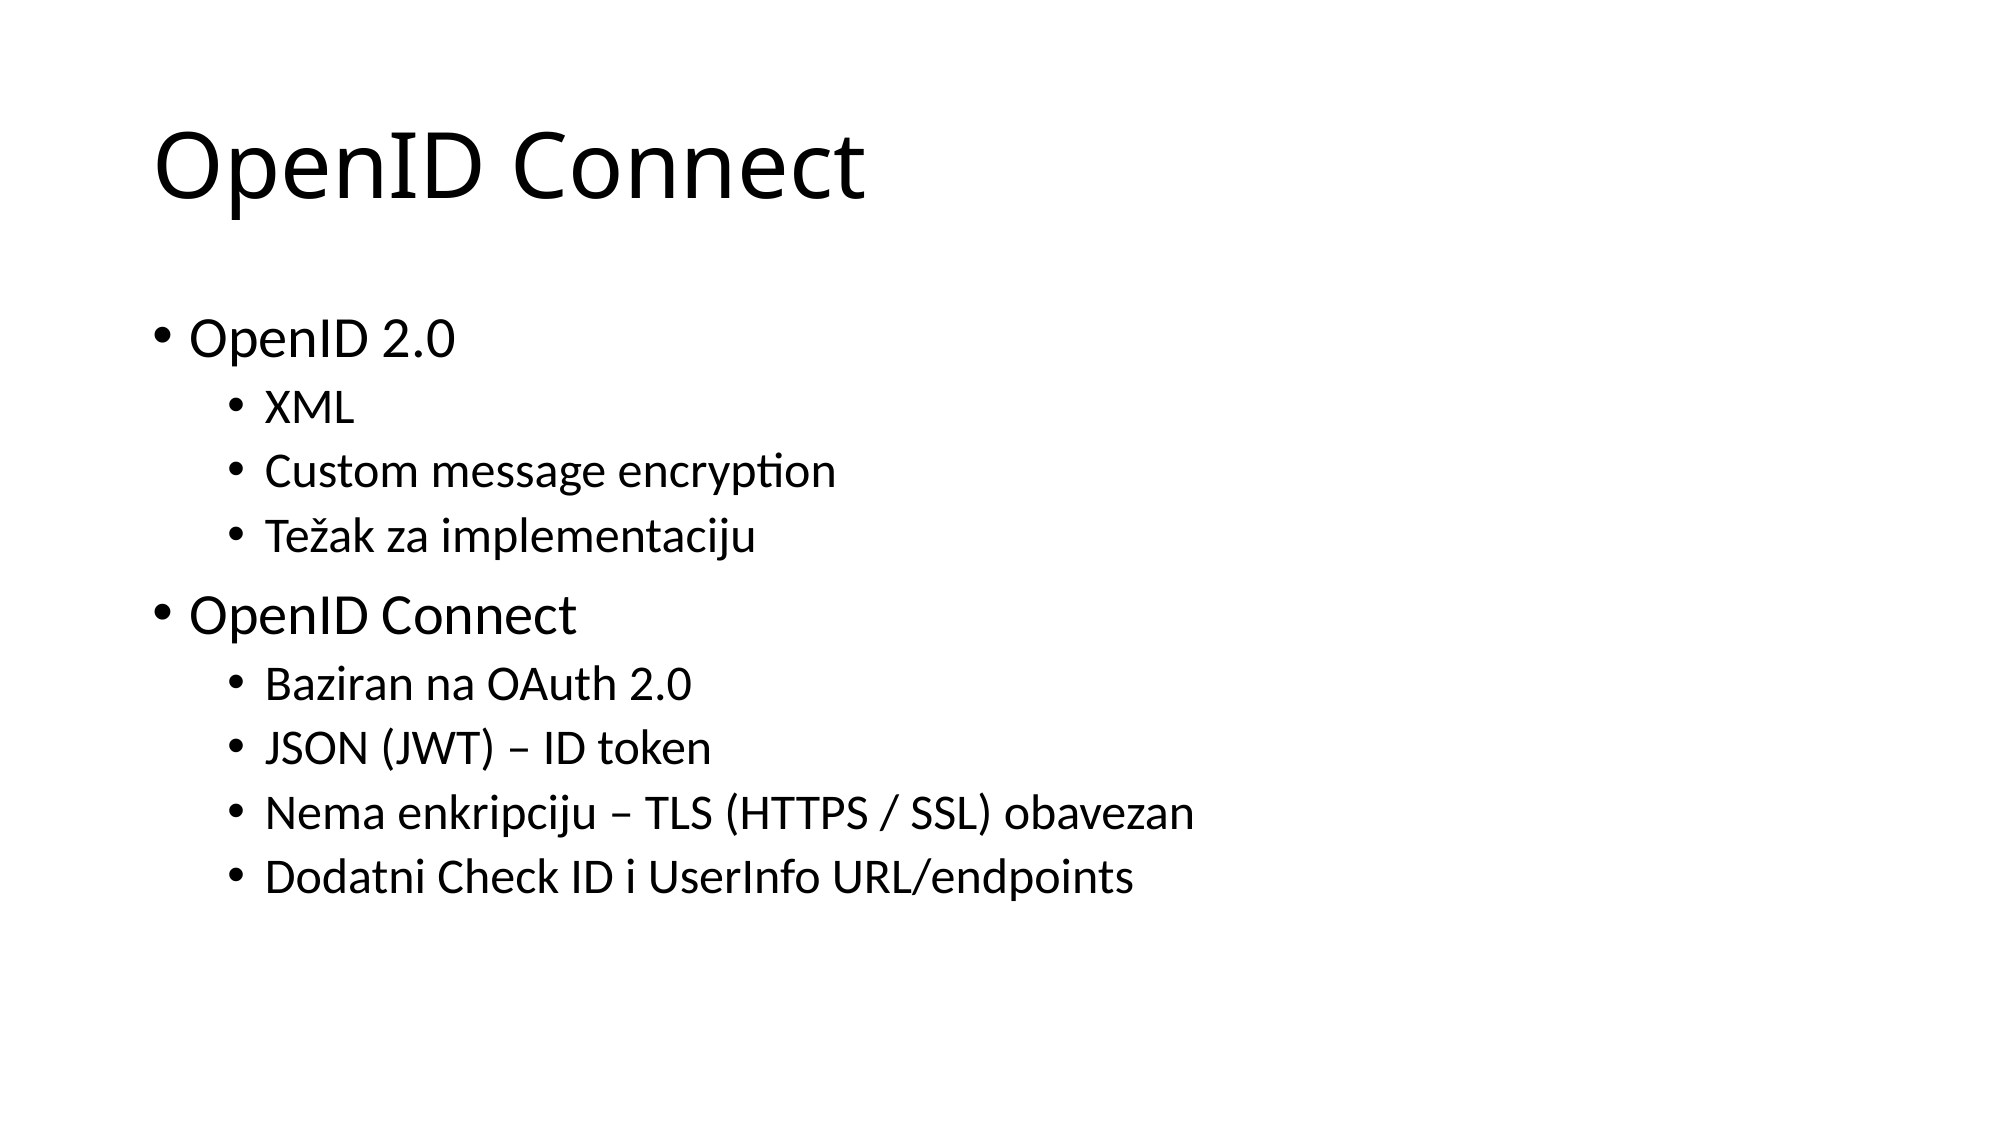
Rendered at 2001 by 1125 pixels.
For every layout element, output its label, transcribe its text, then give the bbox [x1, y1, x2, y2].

title OpenID Connect [137, 59, 1863, 278]
list OpenID 2.0 XML Custom message encryption Težak za implementaciju OpenID Connect Baziran na OAuth 2.0 JSON (JWT) – ID token Nema enkripciju – TLS (HTTPS / SSL) obavezan Dodatni Check ID i UserInfo URL/endpoints [137, 299, 1863, 1014]
